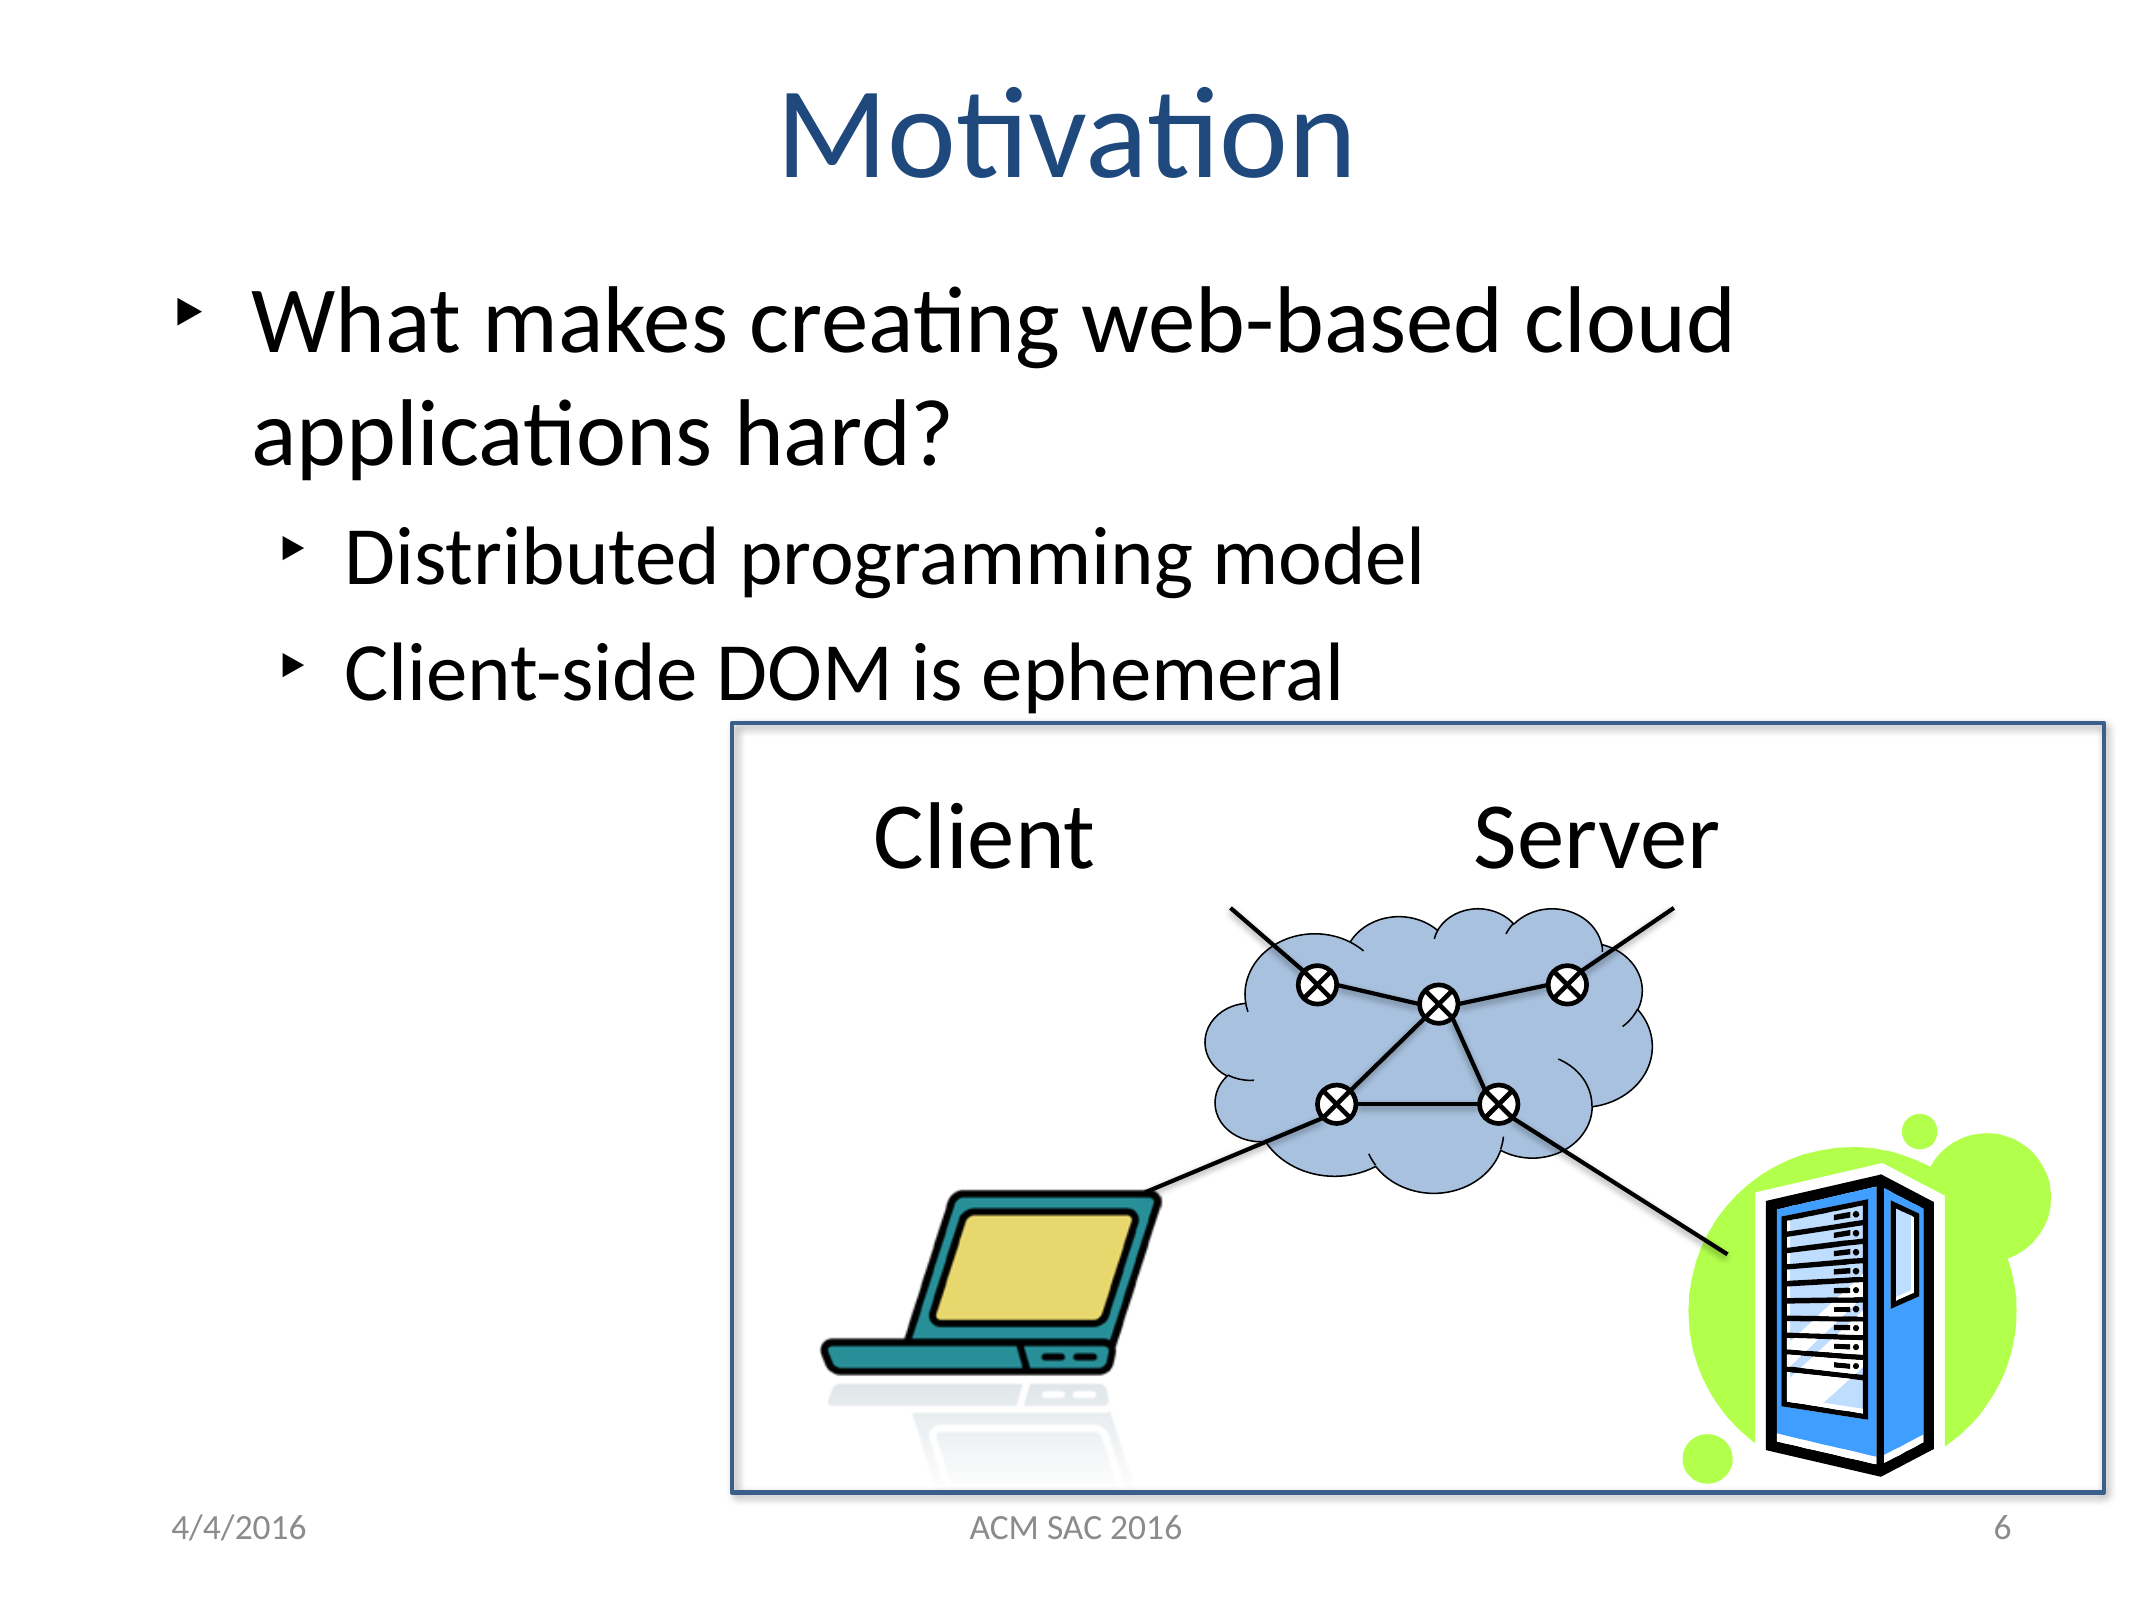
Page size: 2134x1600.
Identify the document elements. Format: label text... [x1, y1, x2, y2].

title Motivation [156, 0, 1978, 249]
slide_number 6 [1528, 1522, 2027, 1569]
list What makes creating web-based cloud applications hard? Distributed programming model Client-side DOM is ephemeral [156, 249, 1978, 1459]
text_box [731, 722, 2105, 1515]
